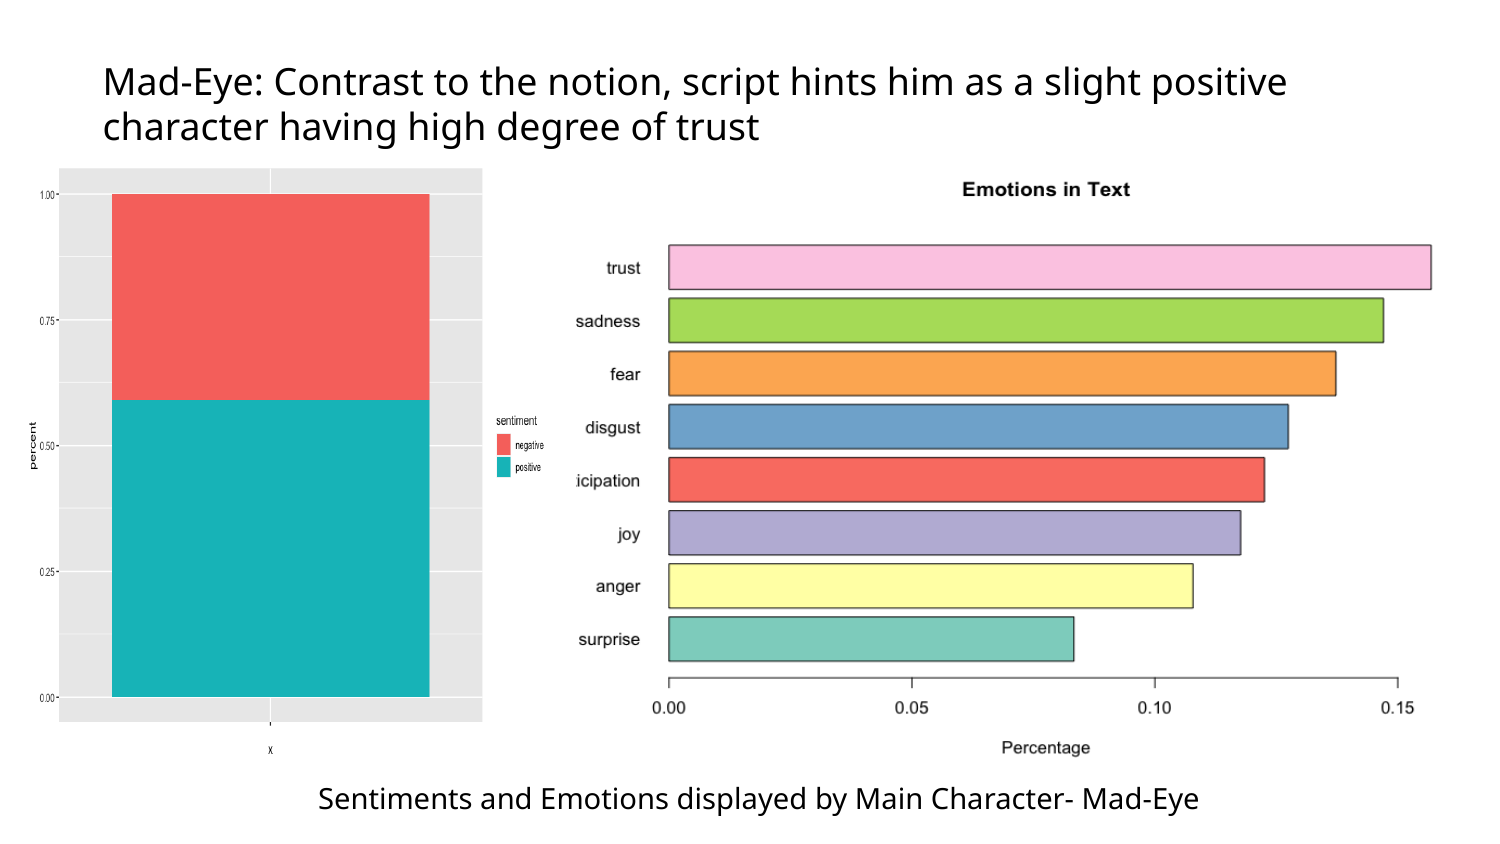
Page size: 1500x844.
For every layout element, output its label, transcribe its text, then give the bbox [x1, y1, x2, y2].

text_box Mad-Eye: Contrast to the notion, script hints him as a slight positive character having high degree of trust [87, 42, 1407, 139]
picture [24, 161, 553, 763]
text_box Sentiments and Emotions displayed by Main Character- Mad-Eye [292, 765, 1226, 830]
picture [576, 148, 1476, 778]
